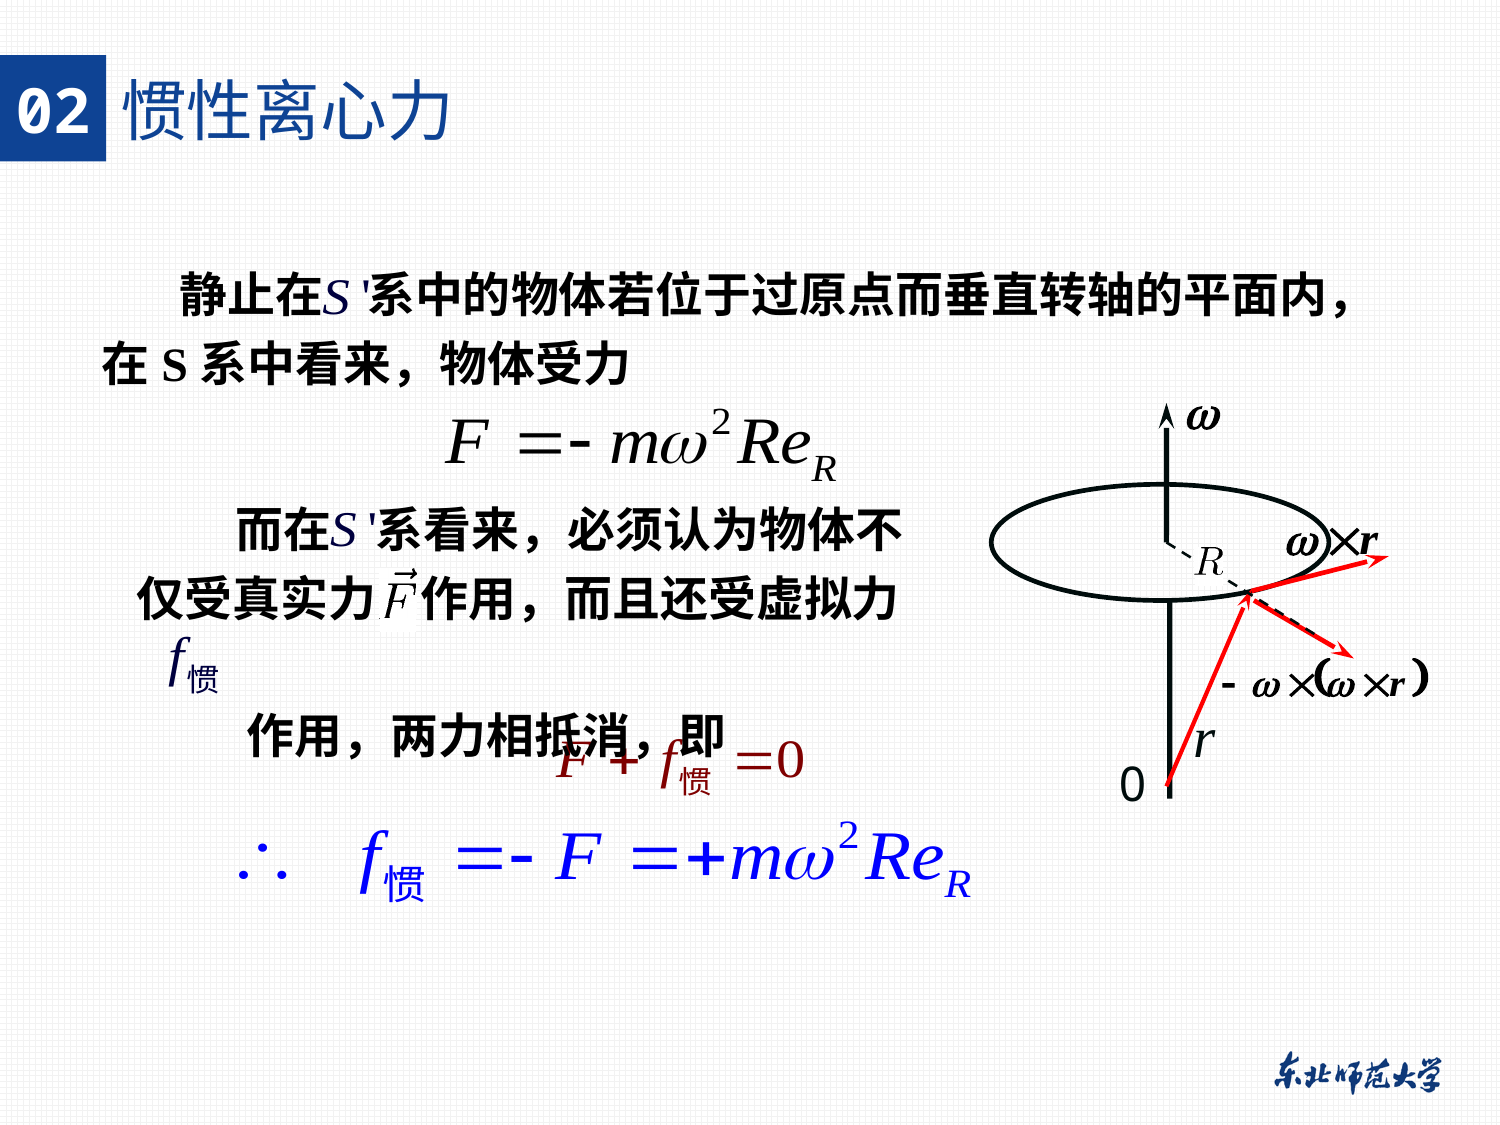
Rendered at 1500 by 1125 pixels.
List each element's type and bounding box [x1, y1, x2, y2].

picture [1192, 543, 1225, 586]
picture [432, 386, 848, 480]
picture [230, 715, 986, 920]
text_box [991, 385, 1431, 820]
text_box [121, 480, 942, 708]
text_box [82, 245, 1395, 401]
text_box [0, 55, 1275, 162]
